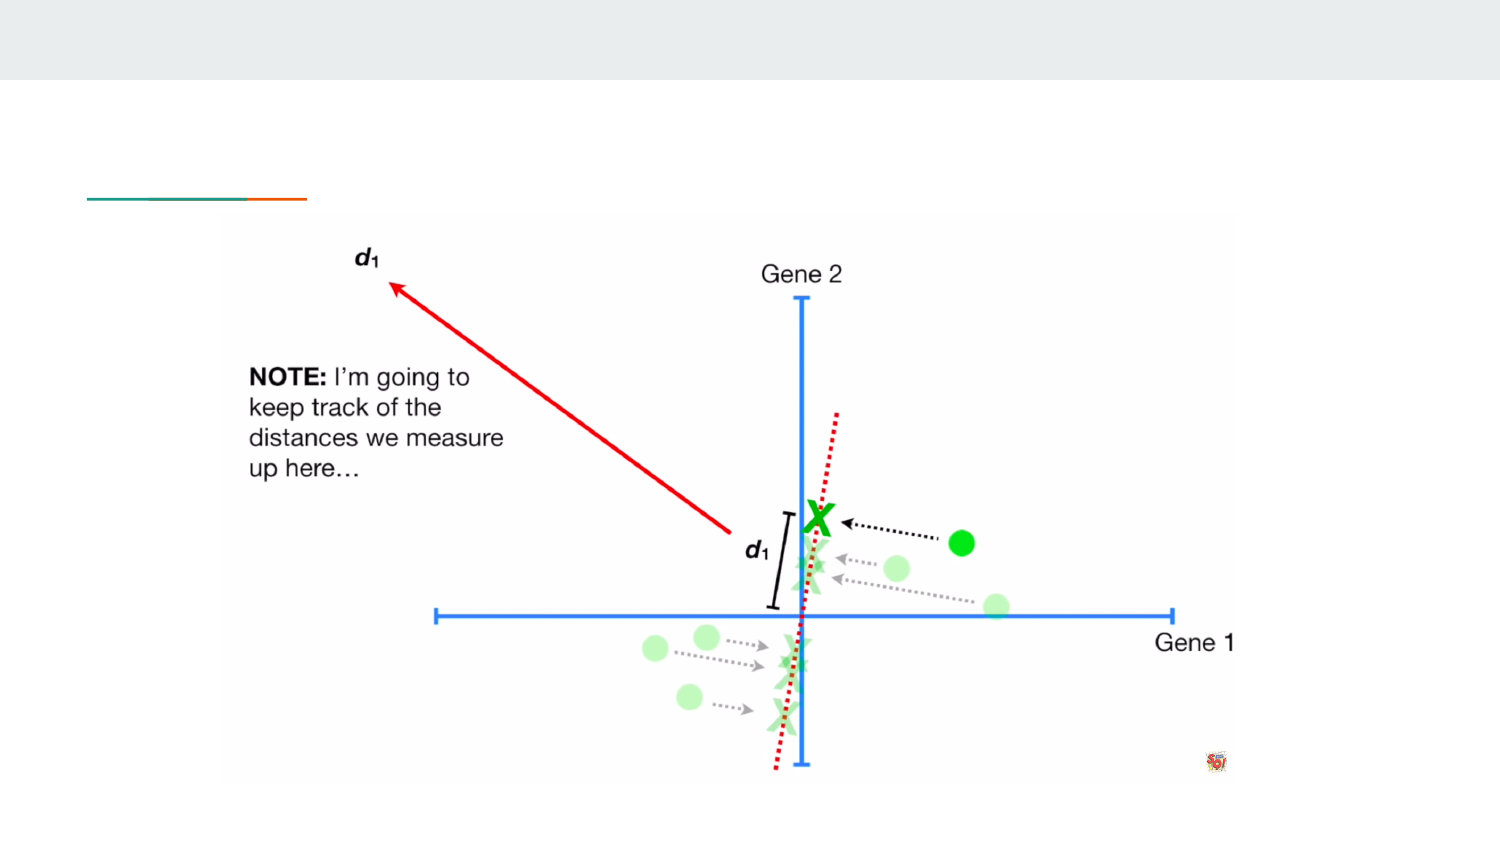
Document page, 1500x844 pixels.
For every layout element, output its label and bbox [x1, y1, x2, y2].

picture [216, 209, 1240, 785]
